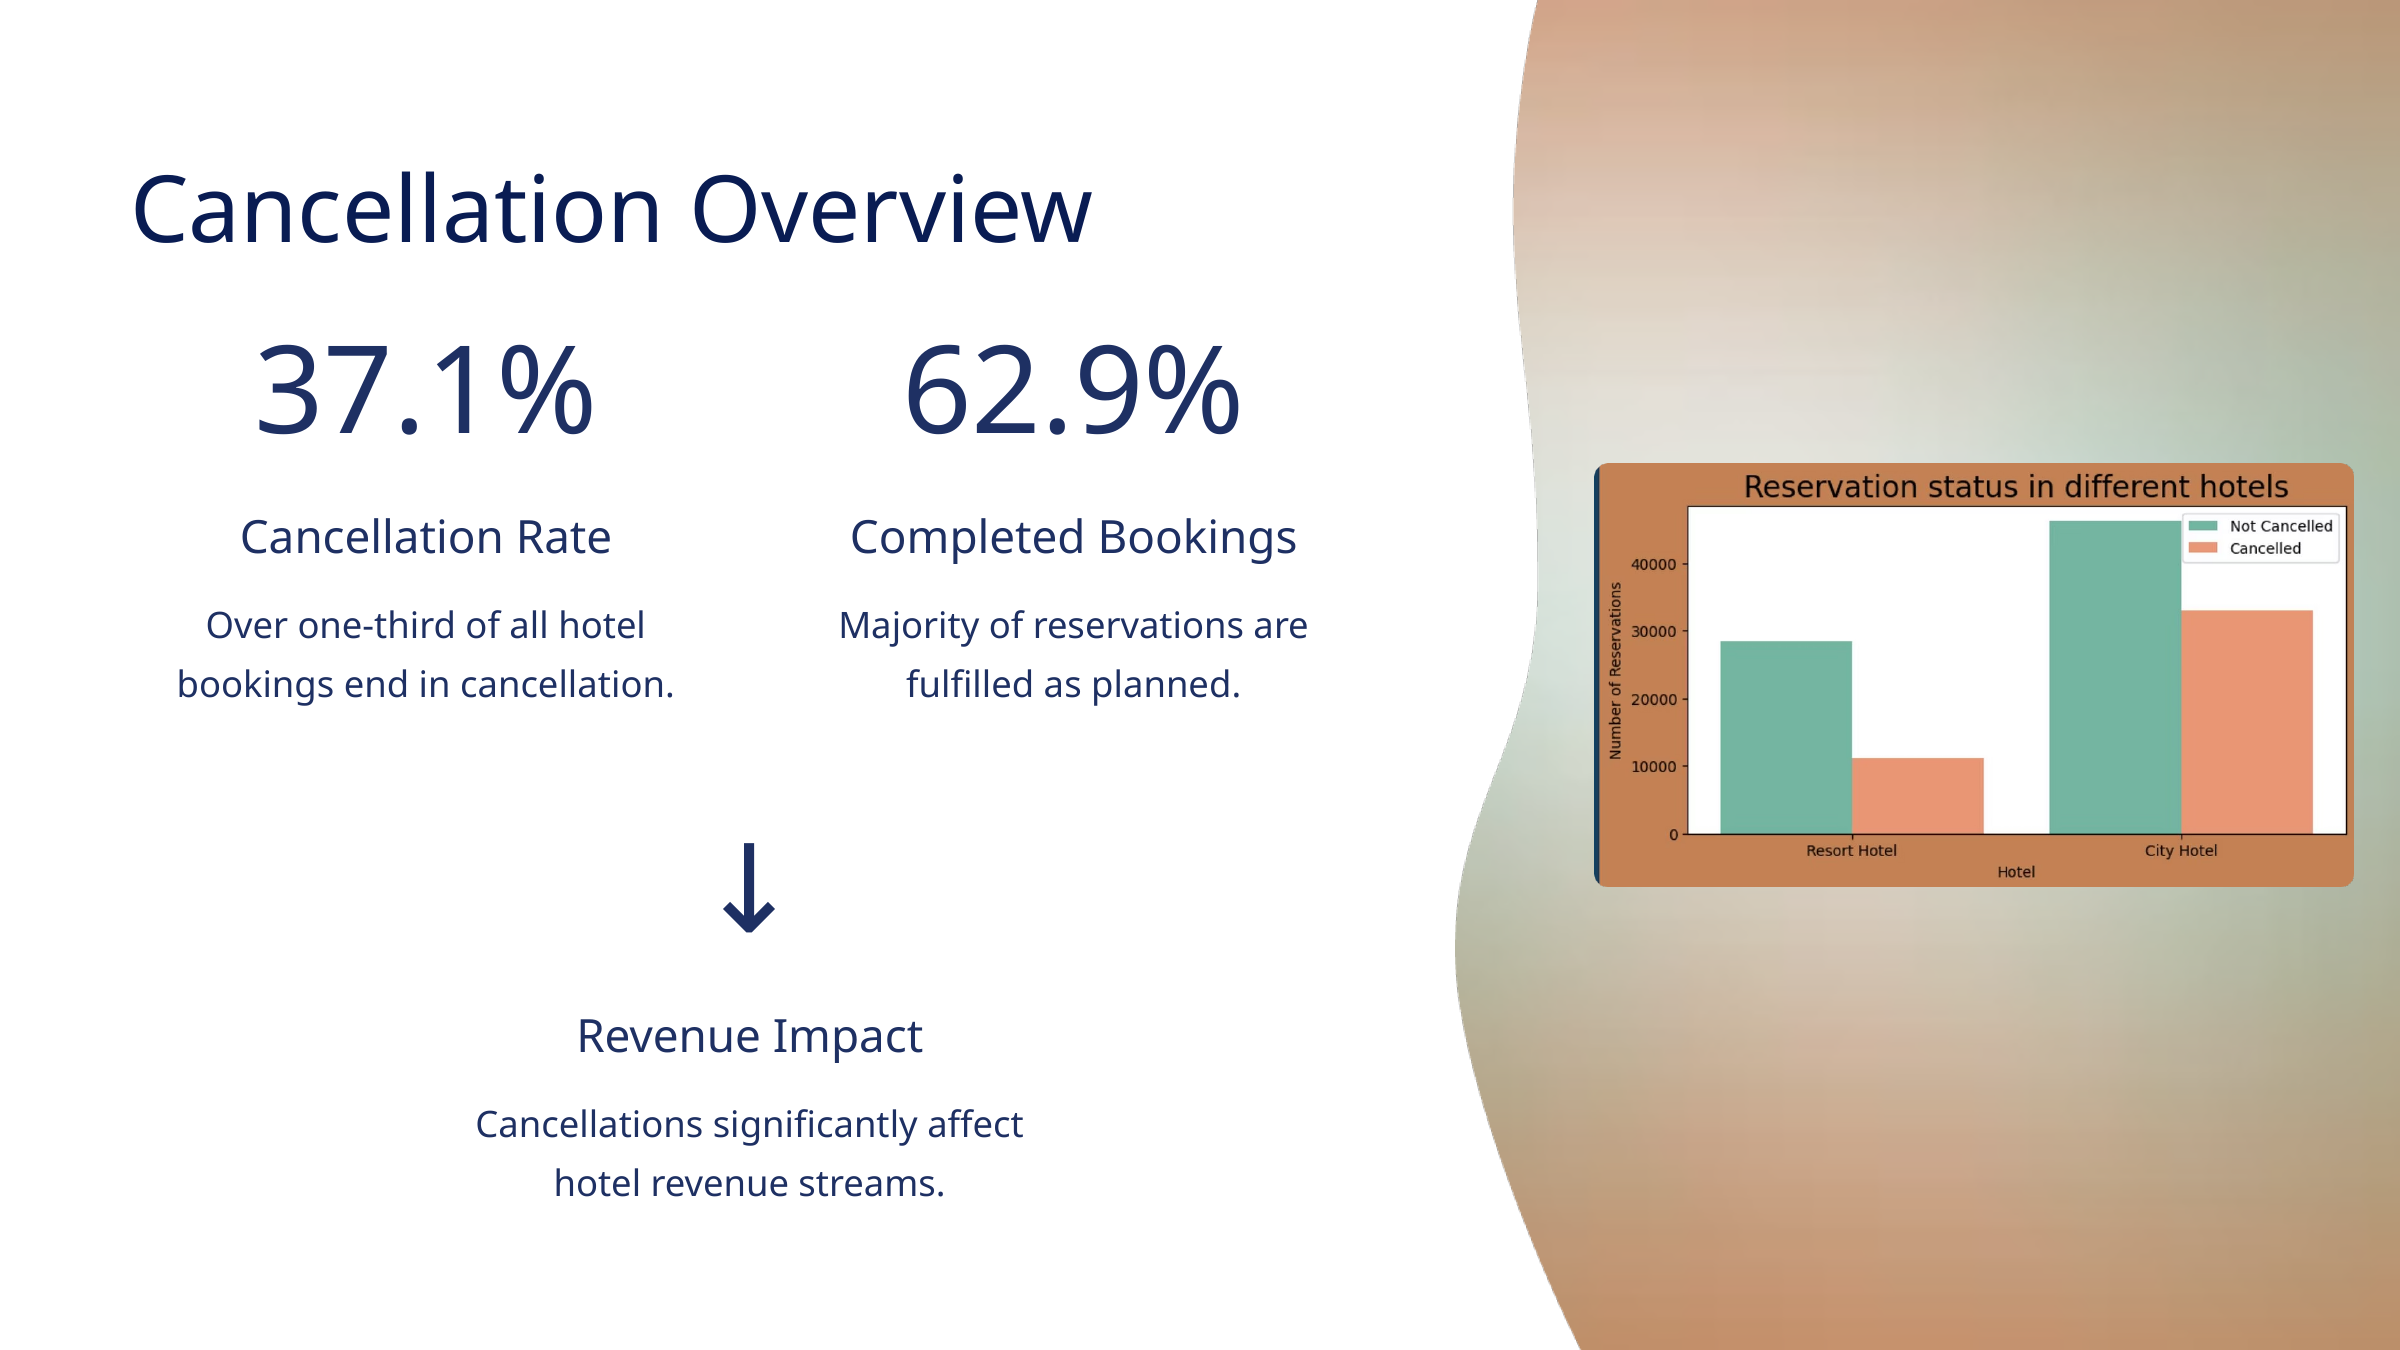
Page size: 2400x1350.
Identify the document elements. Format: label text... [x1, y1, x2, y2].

text_box 62.9% [777, 336, 1370, 460]
text_box Cancellation Rate [193, 505, 659, 564]
text_box ↓ [454, 835, 1046, 959]
text_box Completed Bookings [841, 505, 1307, 564]
text_box Cancellations significantly affect hotel revenue streams. [454, 1085, 1046, 1205]
picture [1454, 0, 2400, 1350]
text_box Revenue Impact [517, 1004, 983, 1063]
text_box Majority of reservations are fulfilled as planned. [777, 586, 1370, 706]
text_box Over one-third of all hotel bookings end in cancellation. [130, 586, 722, 706]
text_box Cancellation Overview [130, 145, 1113, 263]
text_box 37.1% [130, 336, 722, 460]
